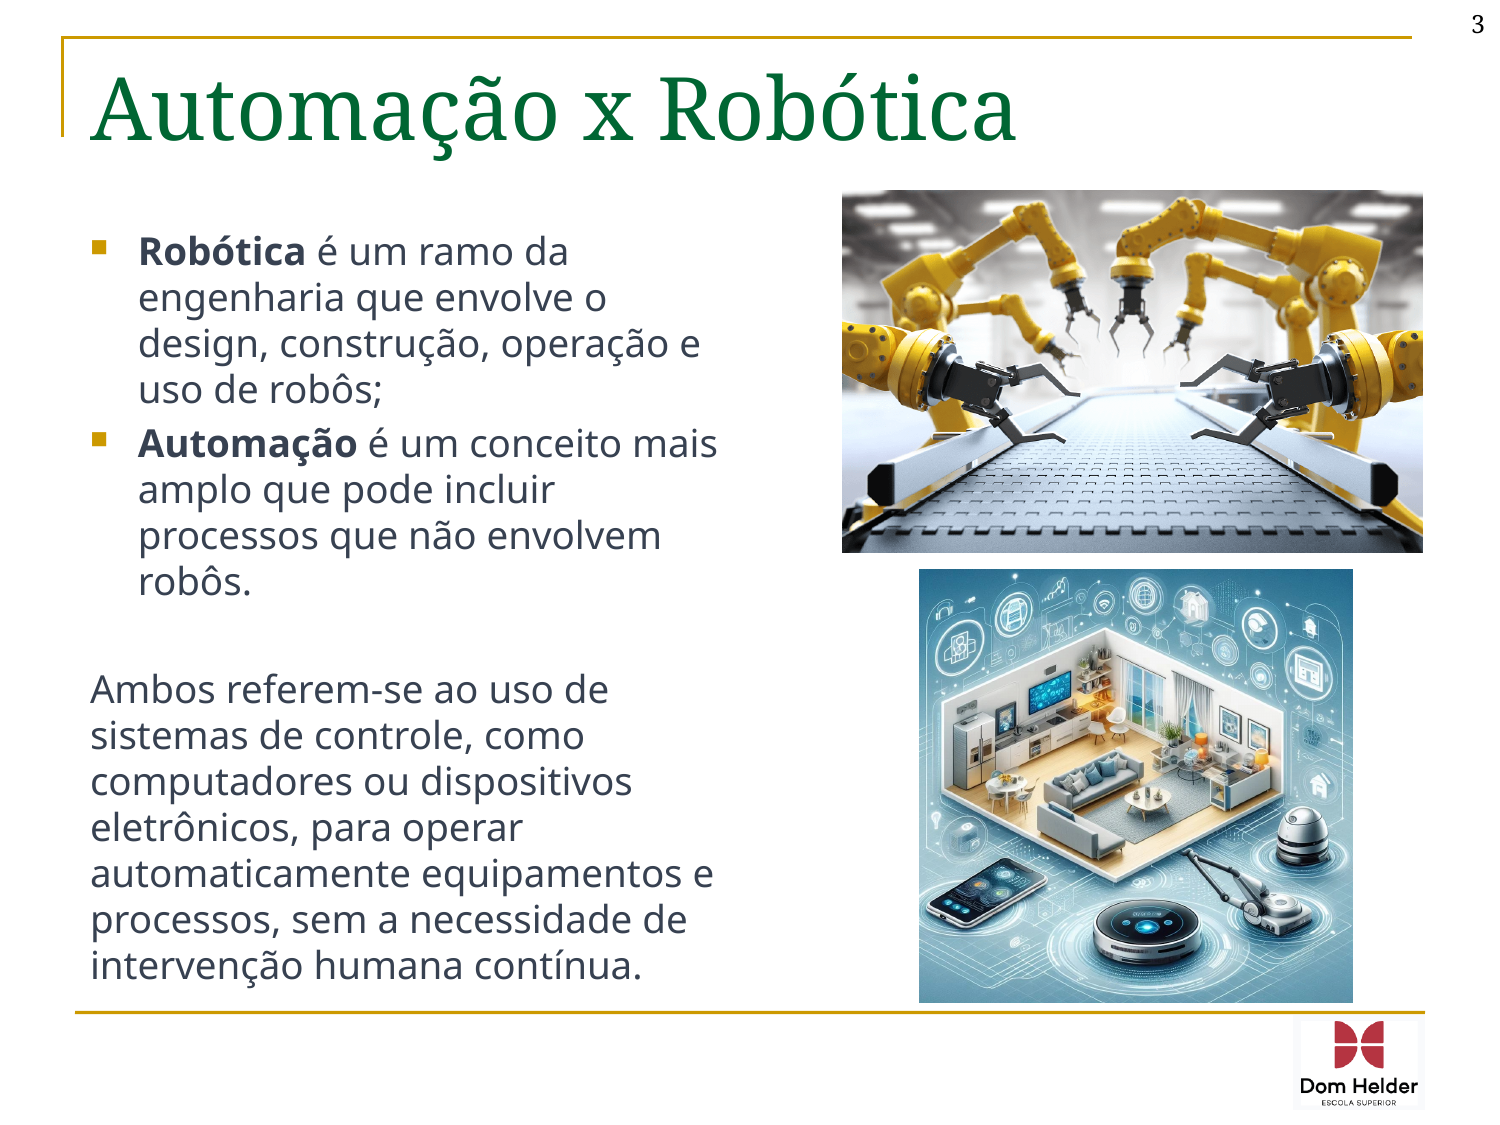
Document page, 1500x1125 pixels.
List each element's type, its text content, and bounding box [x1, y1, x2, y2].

list Robótica é um ramo da engenharia que envolve o design, construção, operação e uso de robôs; Automação é um conceito mais amplo que pode incluir processos que não envolvem robôs. Ambos referem-se ao uso de sistemas de controle, como computadores ou dispositivos eletrônicos, para operar automaticamente equipamentos e processos, sem a necessidade de intervenção humana contínua. [75, 219, 750, 1005]
title Automação x Robótica [75, 45, 1425, 233]
slide_number 3 [1424, 0, 1500, 51]
picture [919, 569, 1353, 1003]
picture [1293, 1015, 1425, 1110]
picture [842, 190, 1423, 554]
